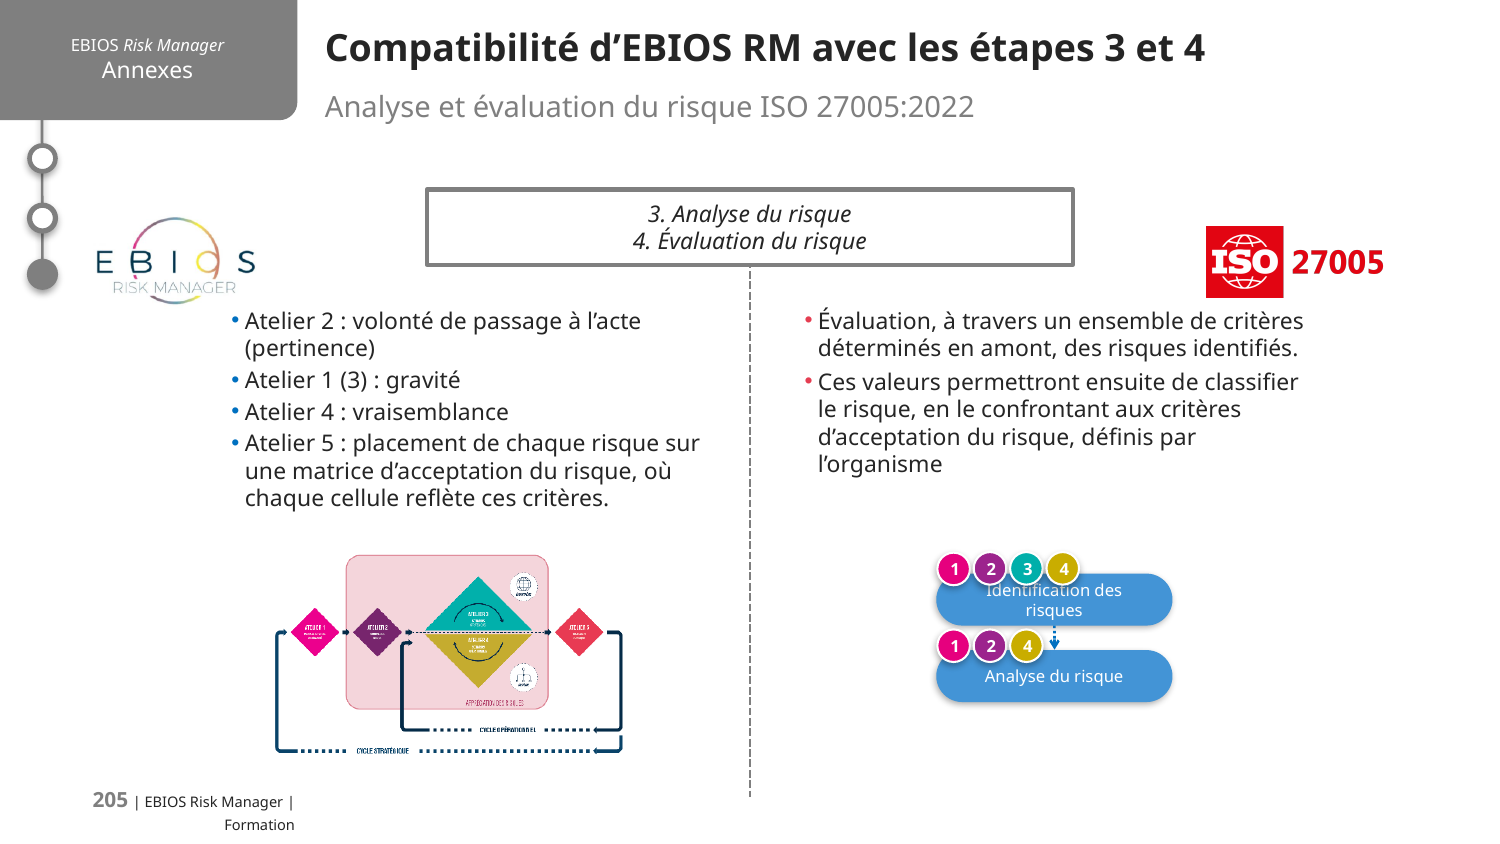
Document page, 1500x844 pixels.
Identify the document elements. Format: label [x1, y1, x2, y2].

text_box [324, 88, 1381, 124]
picture [1206, 226, 1395, 298]
text_box [935, 551, 1173, 703]
text_box [425, 187, 1075, 798]
text_box [230, 306, 740, 597]
picture [90, 214, 257, 310]
picture [273, 551, 625, 757]
text_box [803, 306, 1306, 422]
text_box [324, 23, 1447, 69]
